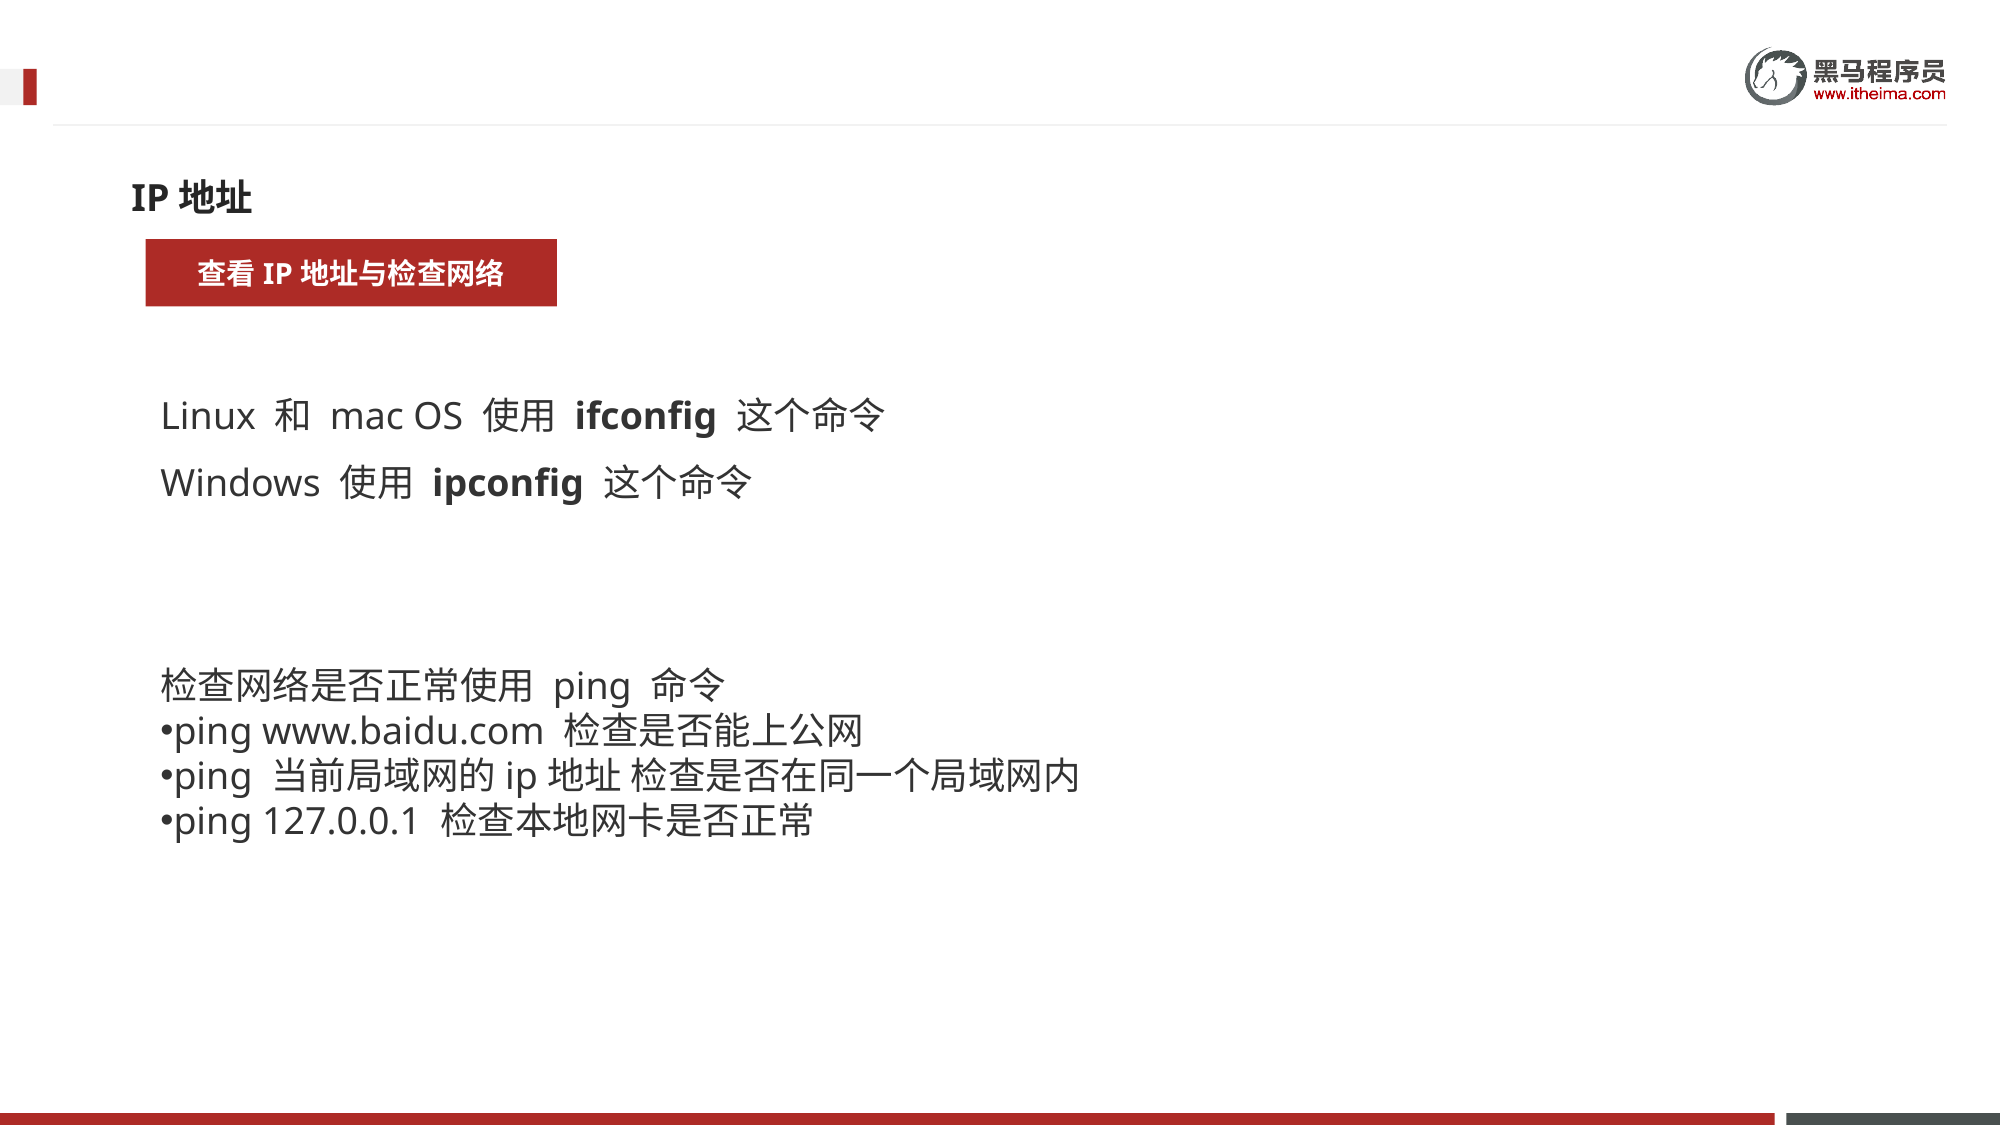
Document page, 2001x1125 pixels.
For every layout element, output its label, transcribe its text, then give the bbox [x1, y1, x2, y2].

text_box Linux 和 mac OS 使用 ifconfig 这个命令 Windows 使用 ipconfig 这个命令 检查网络是否正常使用 ping 命令 ping www.baidu.com 检查是否能上公网 ping 当前局域网的ip地址 检查是否在同一个局域网内 ping 127.0.0.1 检查本地网卡是否正常 [145, 362, 1147, 917]
picture [1744, 46, 1946, 106]
text_box 查看IP地址与检查网络 [143, 237, 559, 309]
text_box IP地址 [116, 154, 1872, 239]
